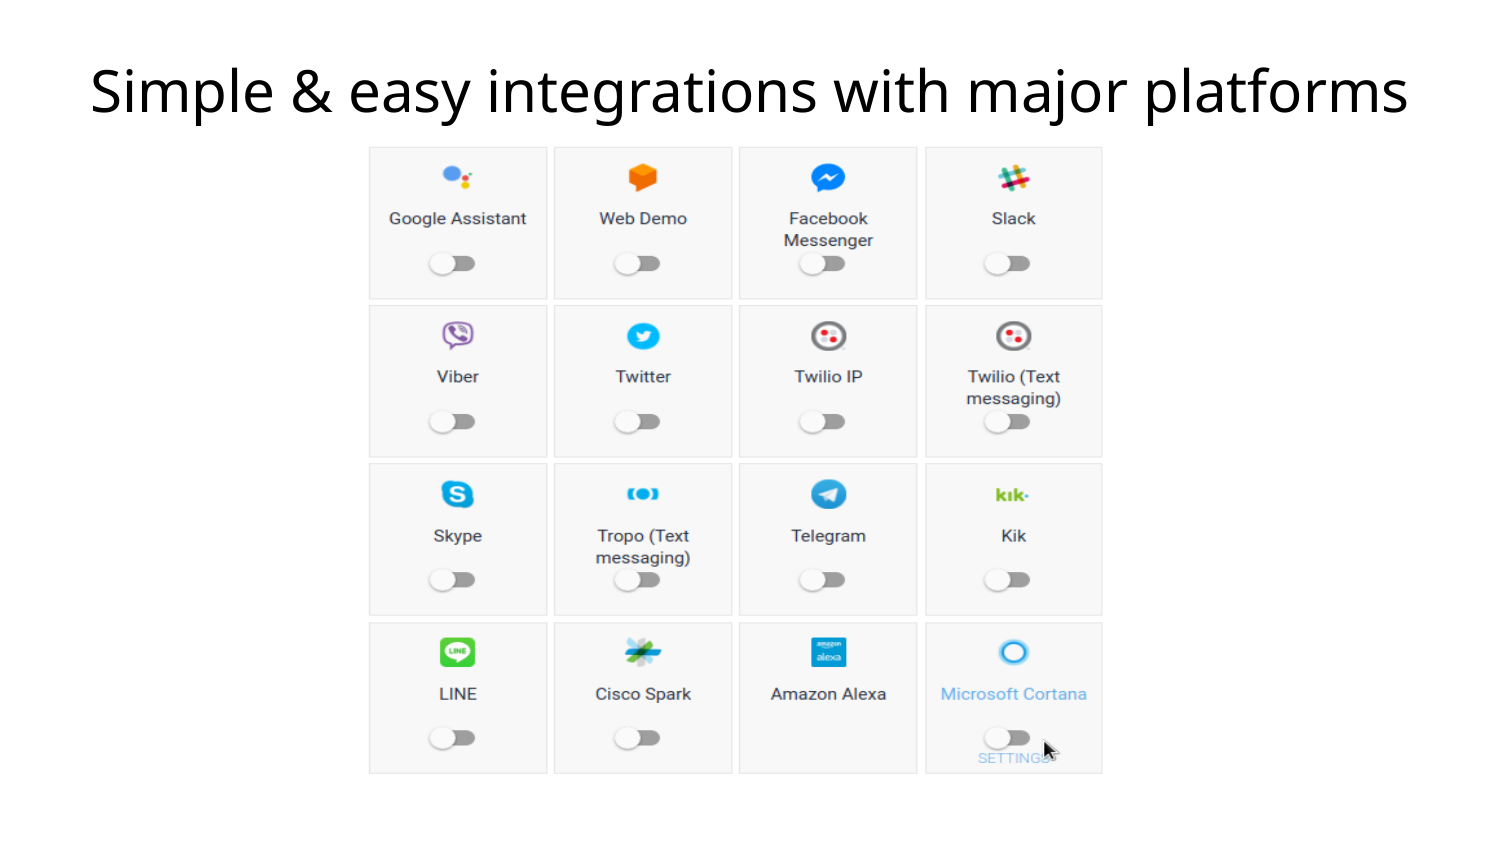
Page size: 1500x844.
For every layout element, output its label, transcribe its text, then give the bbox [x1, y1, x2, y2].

title Simple & easy integrations with major platforms [0, 39, 1500, 134]
picture [338, 142, 1144, 800]
